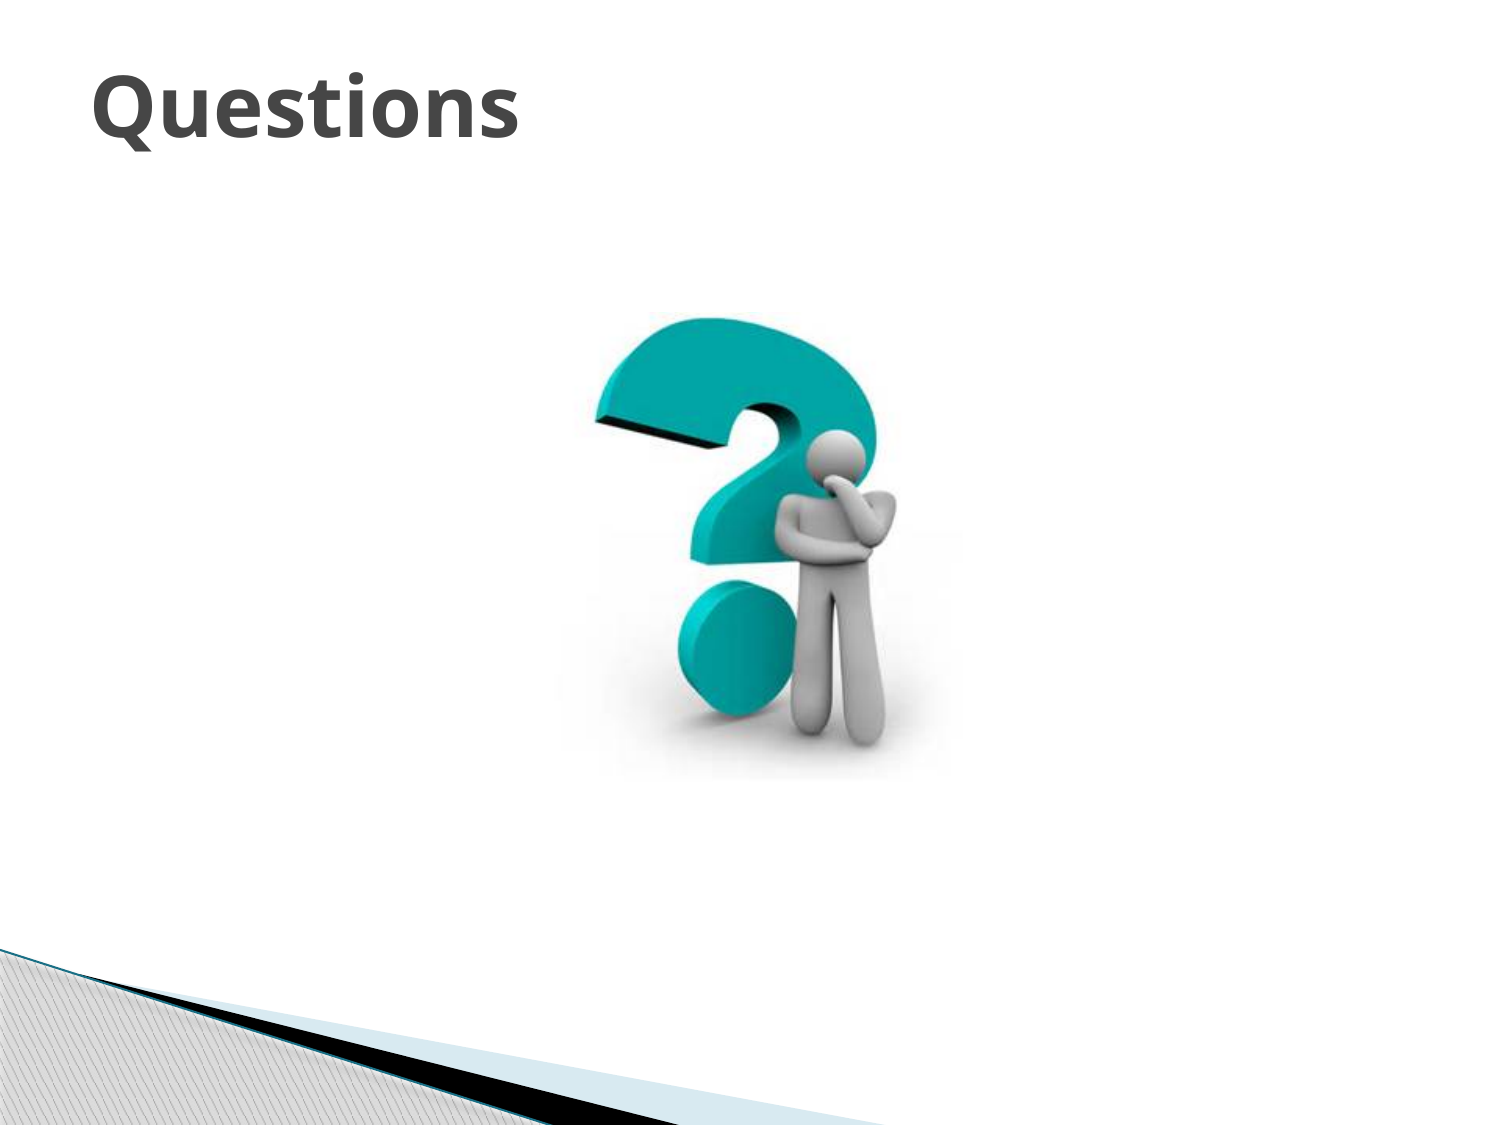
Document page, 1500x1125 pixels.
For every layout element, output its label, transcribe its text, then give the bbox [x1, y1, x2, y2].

picture [524, 312, 994, 782]
text_box Questions [74, 45, 1425, 233]
